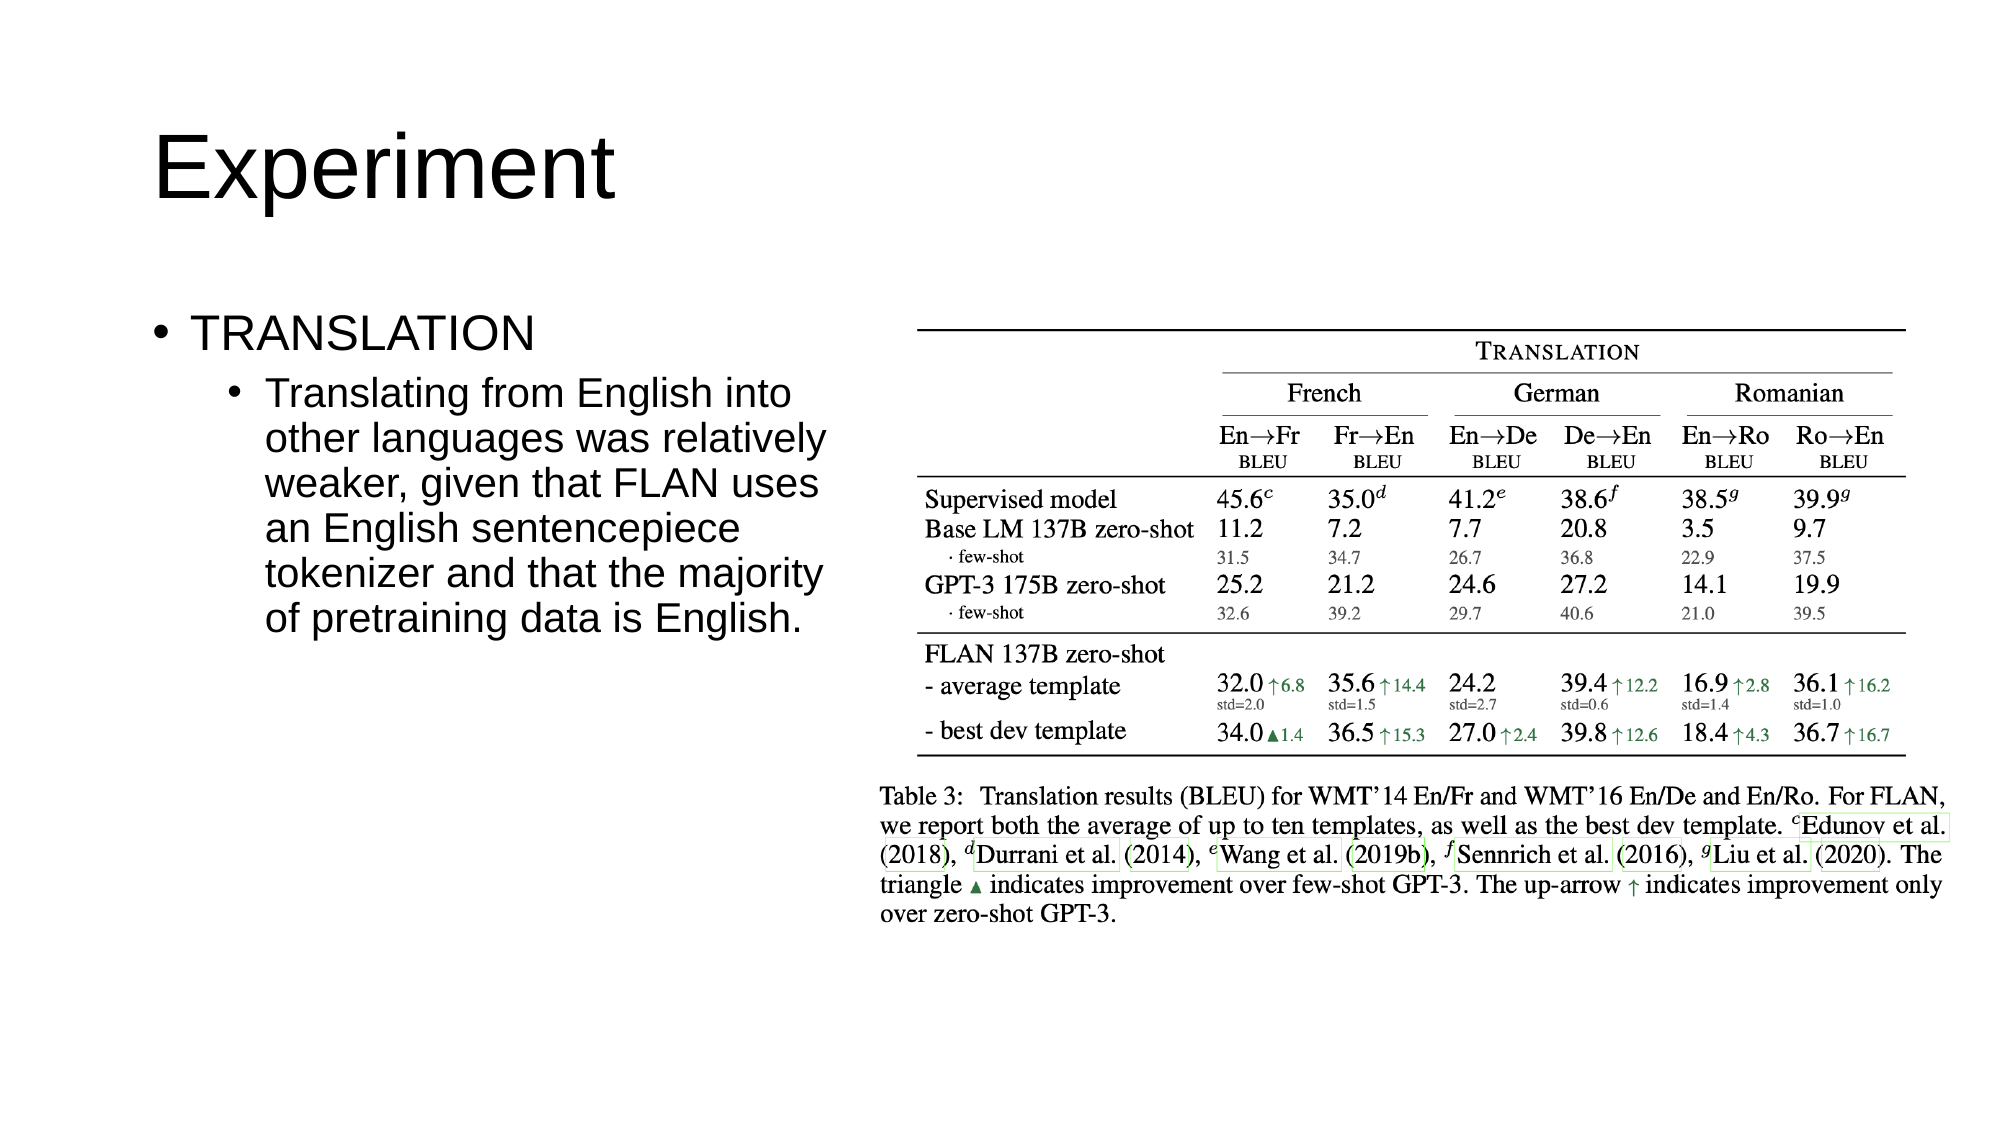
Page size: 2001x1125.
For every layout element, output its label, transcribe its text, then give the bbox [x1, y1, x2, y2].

title Experiment [137, 59, 1863, 278]
list TRANSLATION Translating from English into other languages was relatively weaker, given that FLAN uses an English sentencepiece tokenizer and that the majority of pretraining data is English. [137, 299, 869, 1014]
picture [868, 320, 1951, 931]
